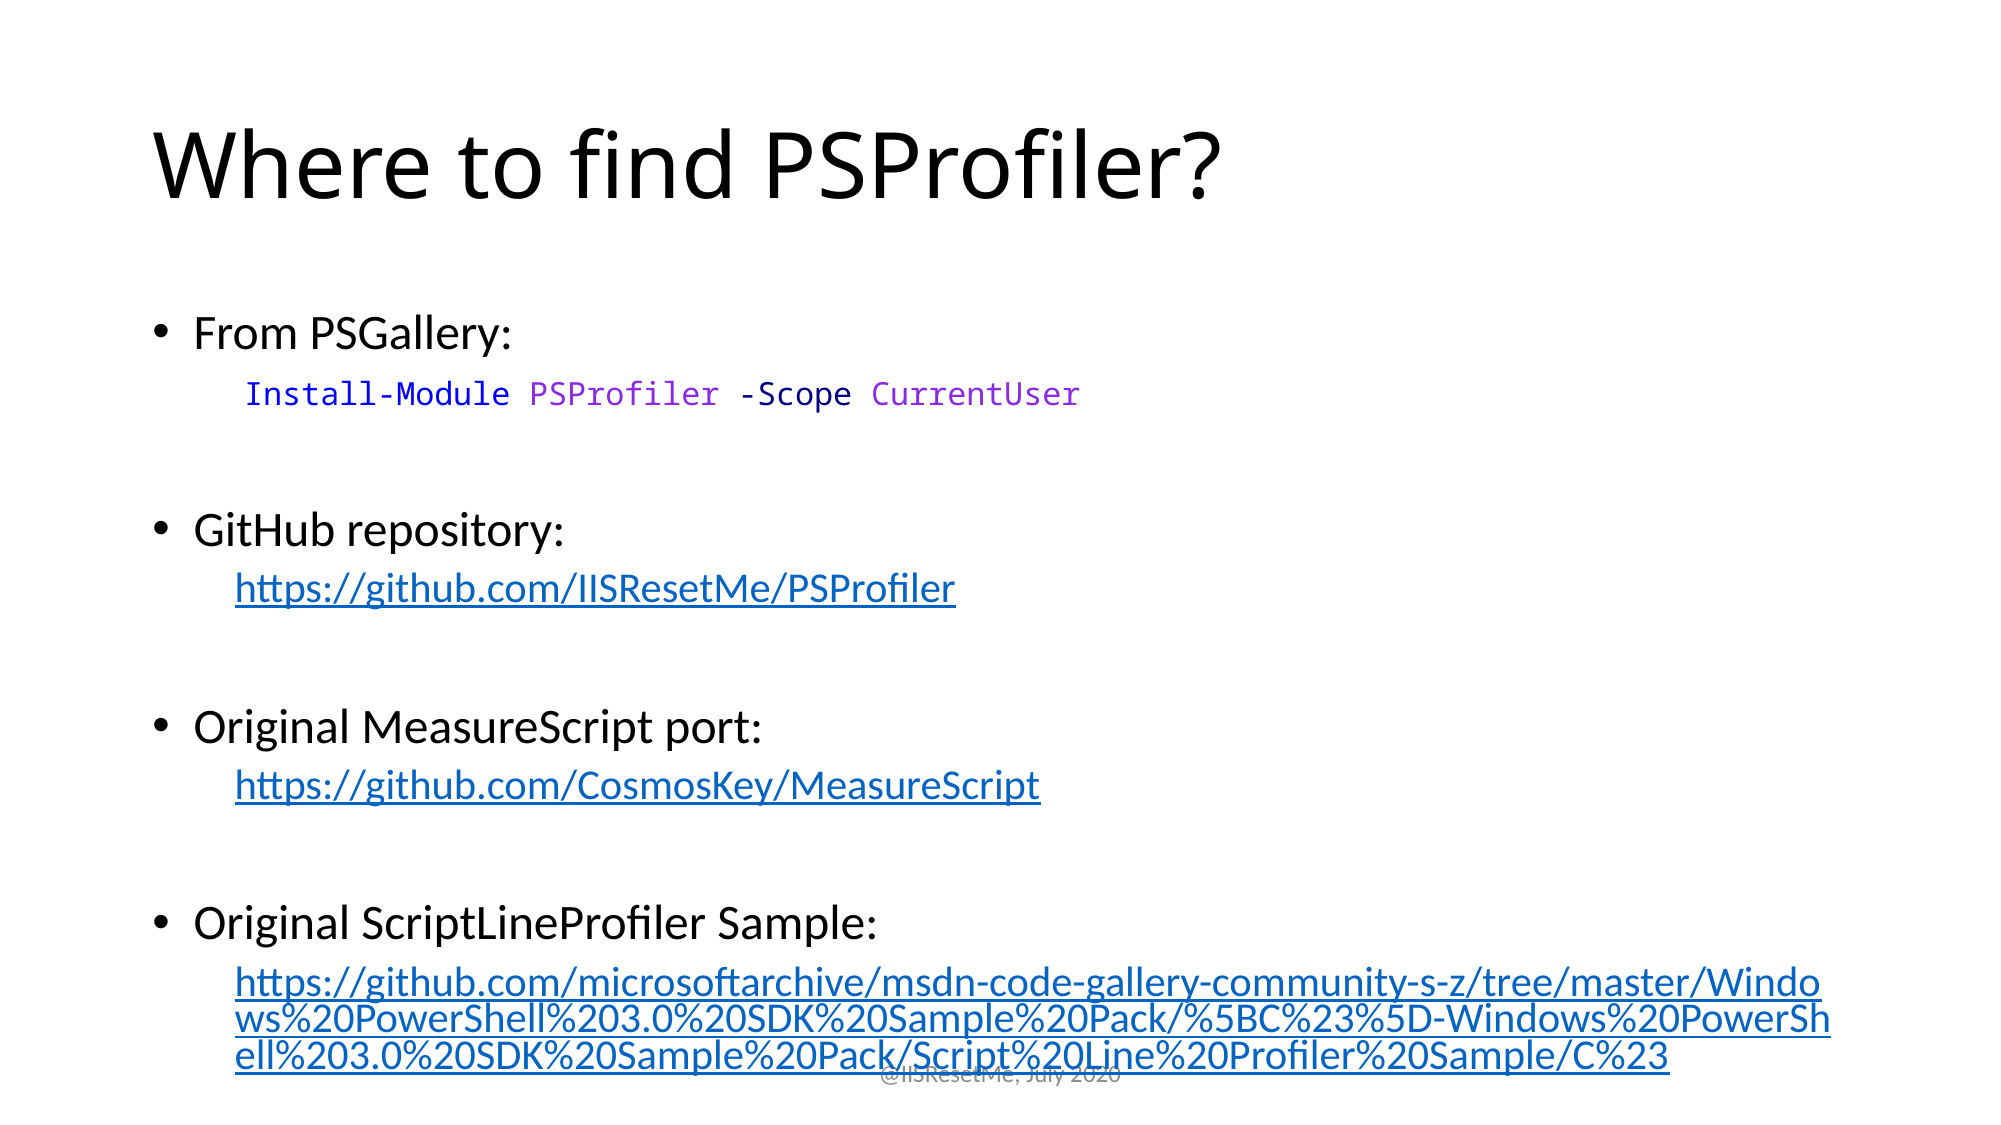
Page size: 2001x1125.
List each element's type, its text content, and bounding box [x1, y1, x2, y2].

list From PSGallery: Install-Module PSProfiler -Scope CurrentUser GitHub repository: https://github.com/IISResetMe/PSProfiler Original MeasureScript port: https://github.com/CosmosKey/MeasureScript Original ScriptLineProfiler Sample: https://github.com/microsoftarchive/msdn-code-gallery-community-s-z/tree/master/Windows%20PowerShell%203.0%20SDK%20Sample%20Pack/%5BC%23%5D-Windows%20PowerShell%203.0%20SDK%20Sample%20Pack/Script%20Line%20Profiler%20Sample/C%23 [137, 299, 1863, 1014]
footer @IISResetMe, July 2020 [662, 1042, 1338, 1103]
title Where to find PSProfiler? [137, 59, 1863, 278]
